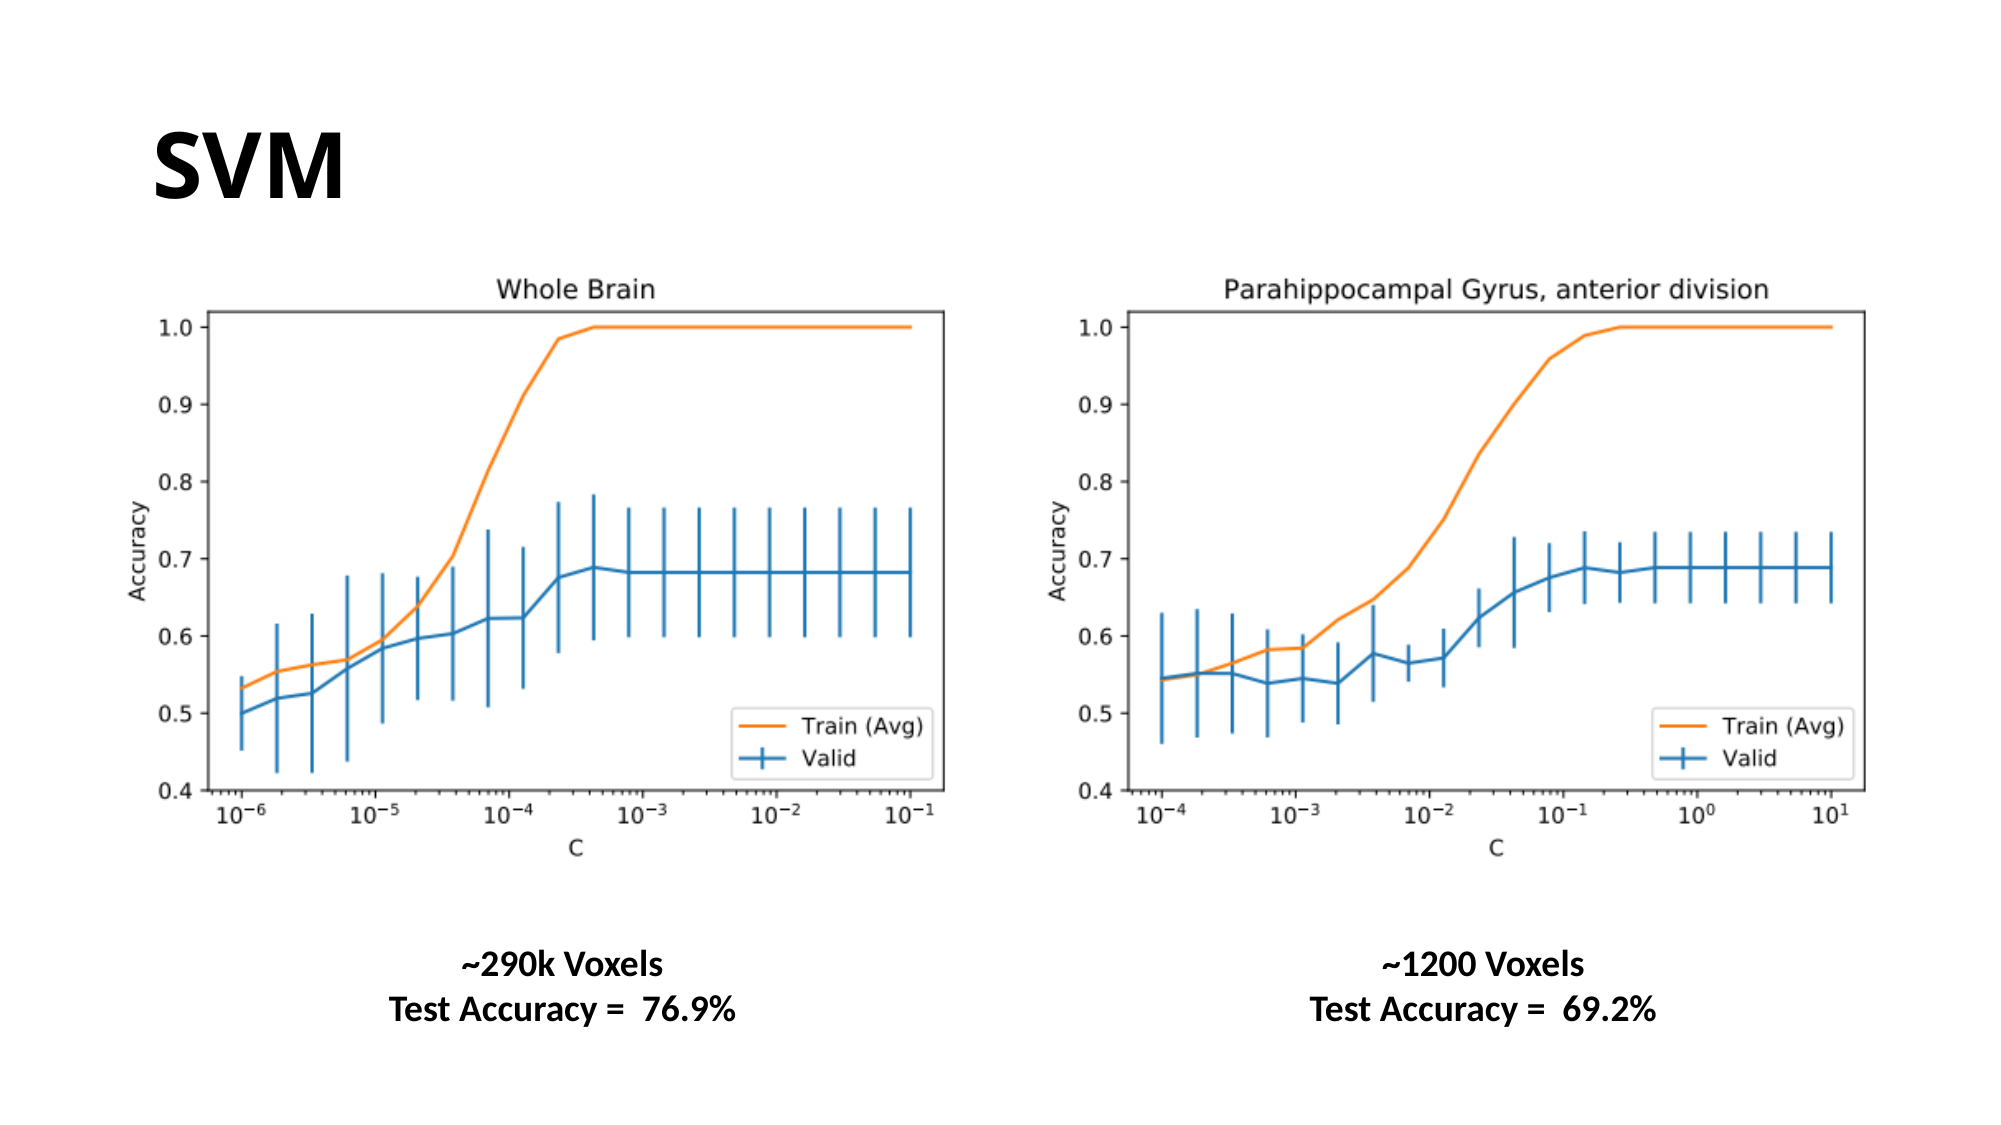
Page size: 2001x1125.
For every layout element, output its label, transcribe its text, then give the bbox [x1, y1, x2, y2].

text_box ~290k Voxels Test Accuracy = 76.9% [373, 931, 752, 1036]
title SVM [137, 59, 1863, 236]
picture [90, 236, 1956, 867]
text_box ~1200 Voxels Test Accuracy = 69.2% [1294, 931, 1672, 1037]
